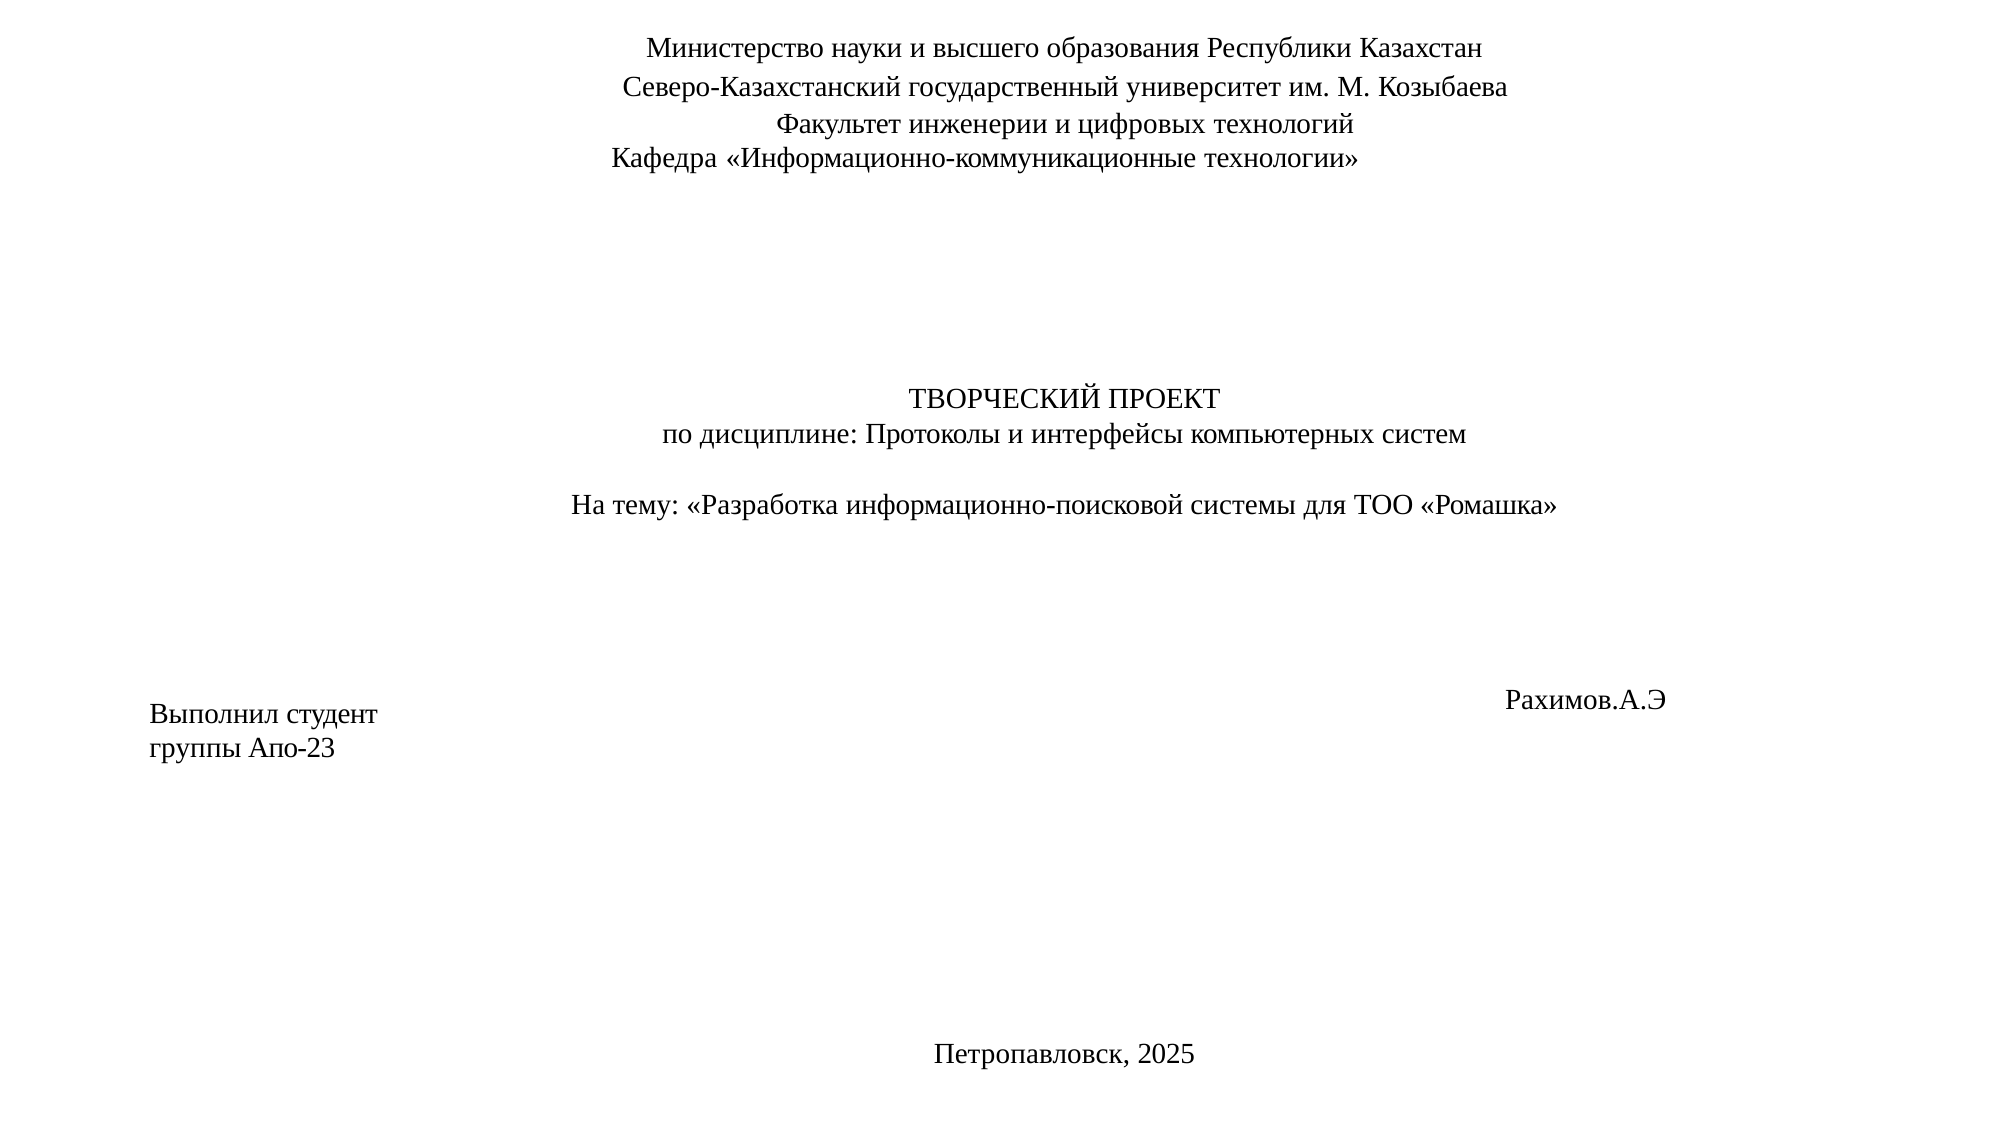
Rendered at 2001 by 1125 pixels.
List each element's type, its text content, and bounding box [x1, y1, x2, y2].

table_cell Выполнил студент группы Апо-23 [144, 619, 946, 908]
table_header Министерство науки и высшего образования Республики Казахстан Северо-Казахстанский государственный университет им. М. Козыбаева Факультет инженерии и цифровых технологий Кафедра «Информационно-коммуникационные технологии» [144, 32, 1670, 283]
table_cell Рахимов.А.Э [946, 619, 1670, 908]
table_cell Петропавловск, 2025 [144, 908, 1670, 1075]
table_cell ТВОРЧЕСКИЙ ПРОЕКТ по дисциплине: Протоколы и интерфейсы компьютерных систем На тему: «Разработка информационно-поисковой системы для ТОО «Ромашка» [144, 283, 1670, 619]
